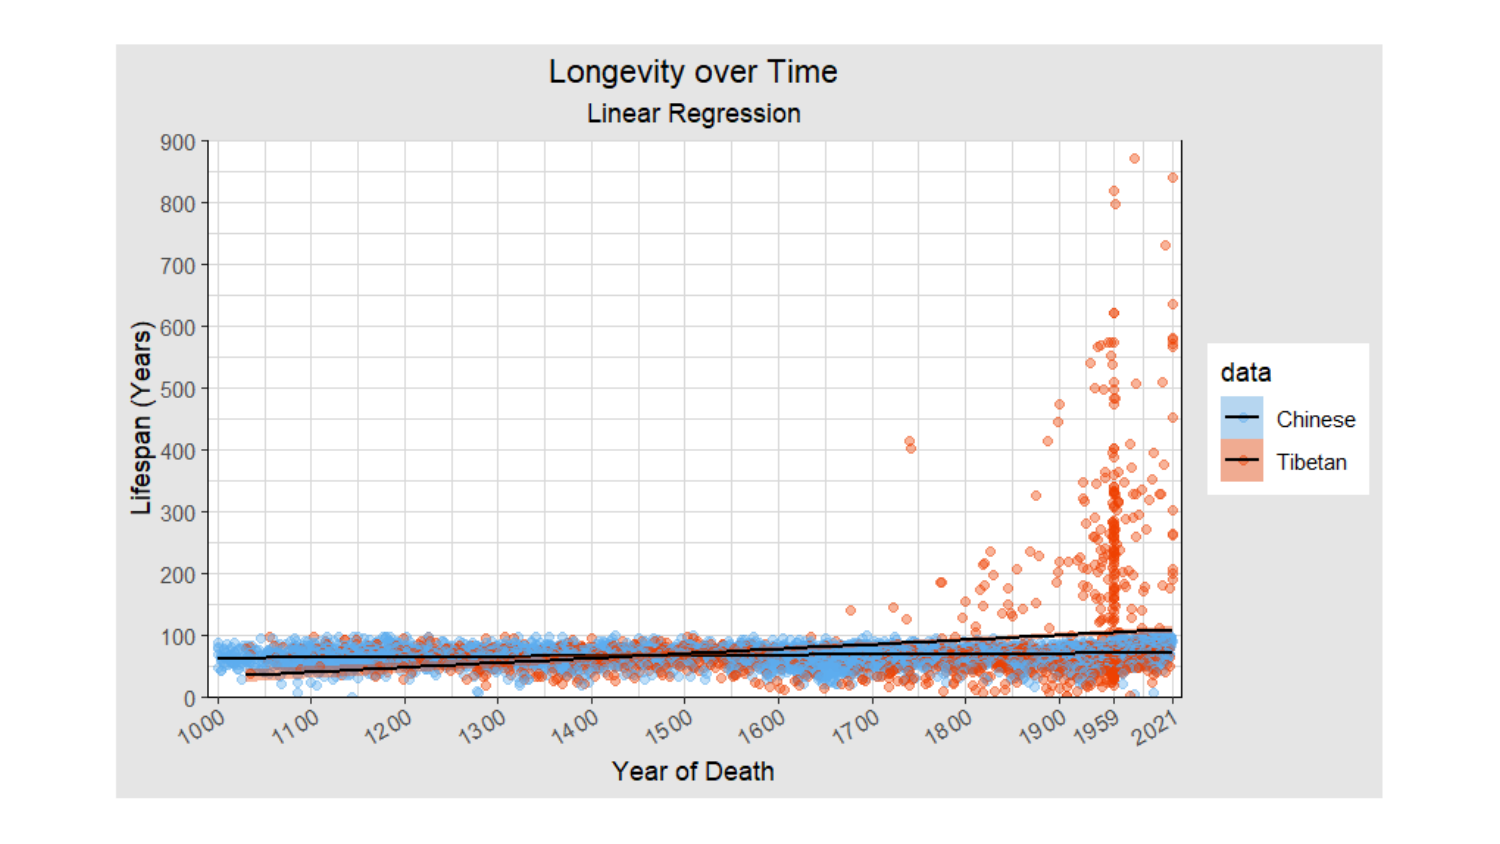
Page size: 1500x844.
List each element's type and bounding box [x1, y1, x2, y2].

picture [106, 24, 1394, 819]
